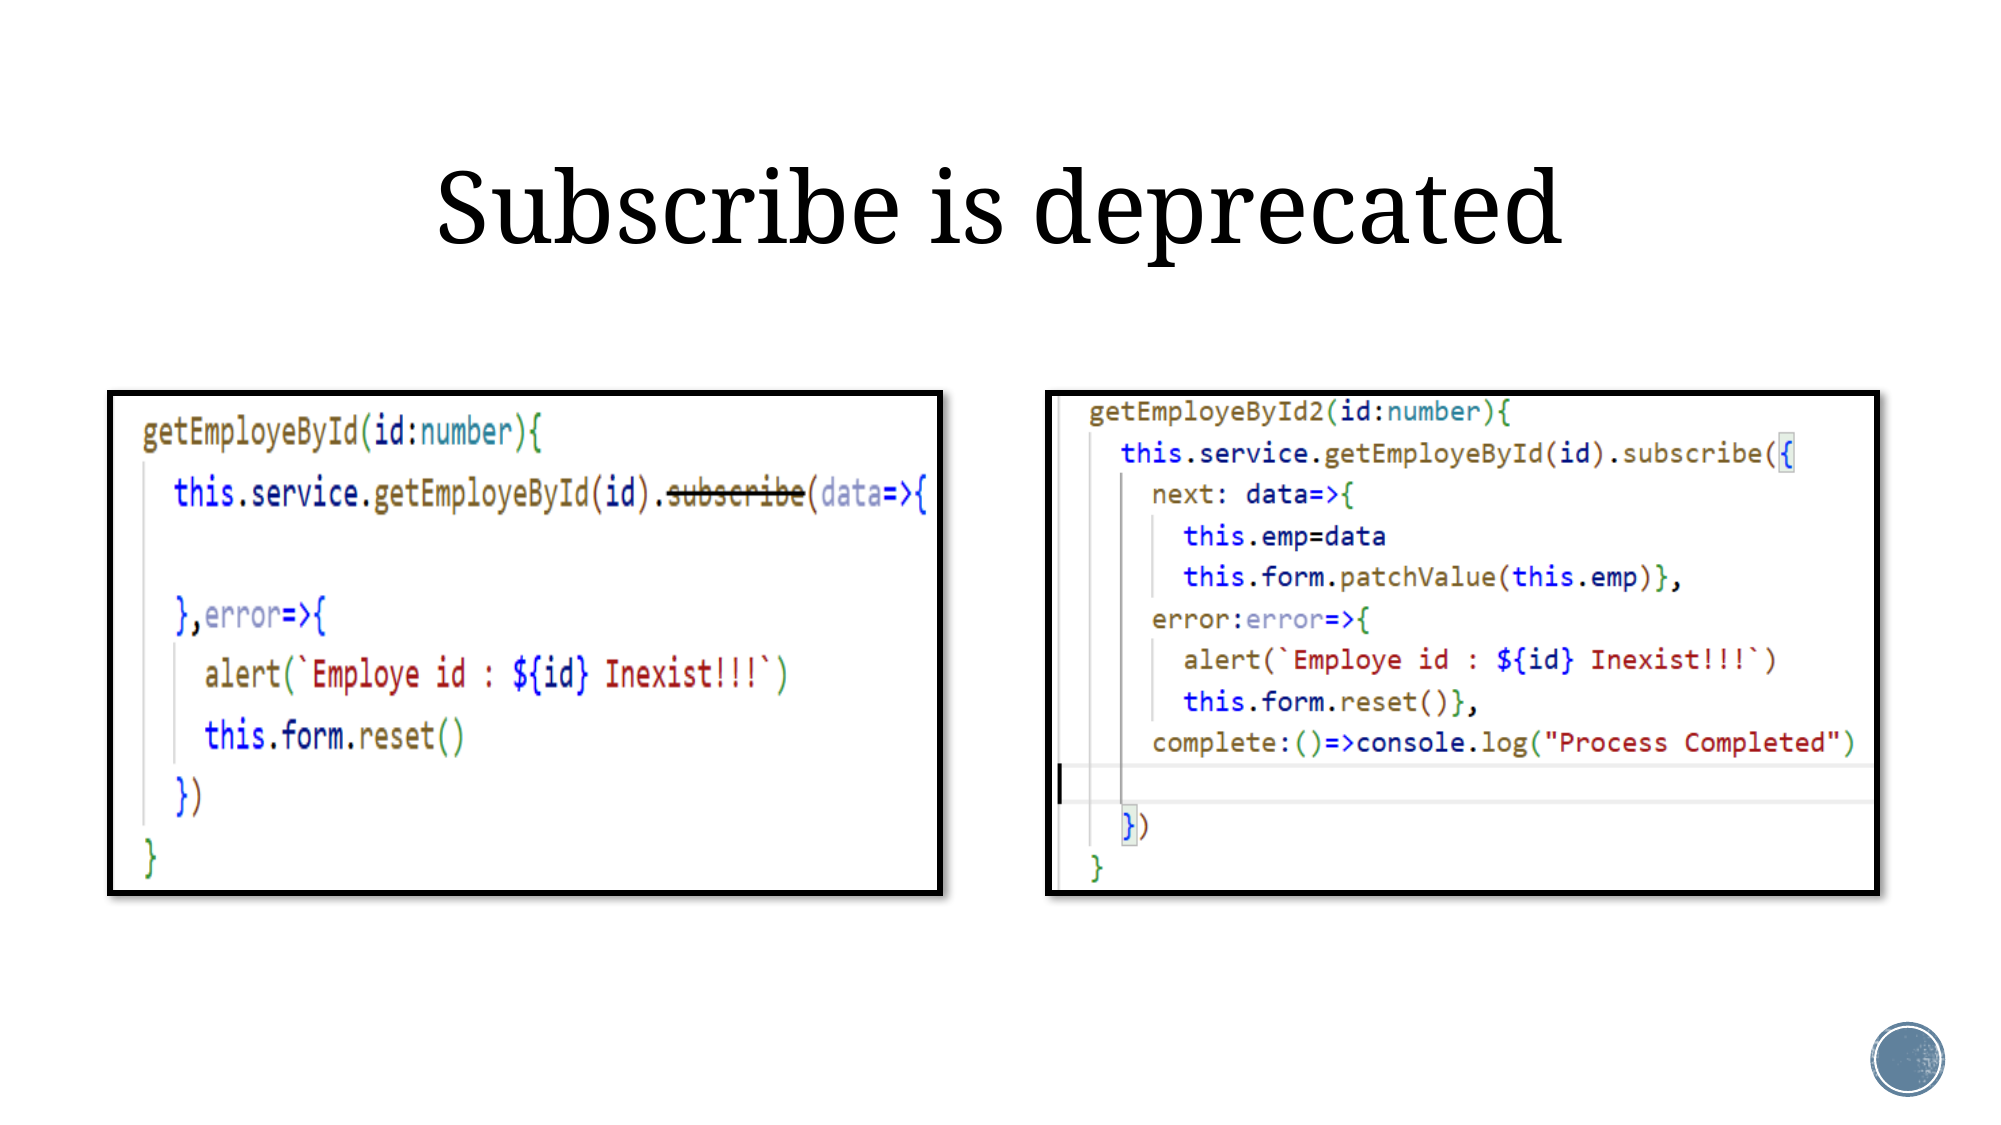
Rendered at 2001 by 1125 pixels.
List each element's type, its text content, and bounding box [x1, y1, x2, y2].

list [1055, 399, 1873, 889]
title Subscribe is deprecated [175, 79, 1826, 344]
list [116, 399, 936, 888]
